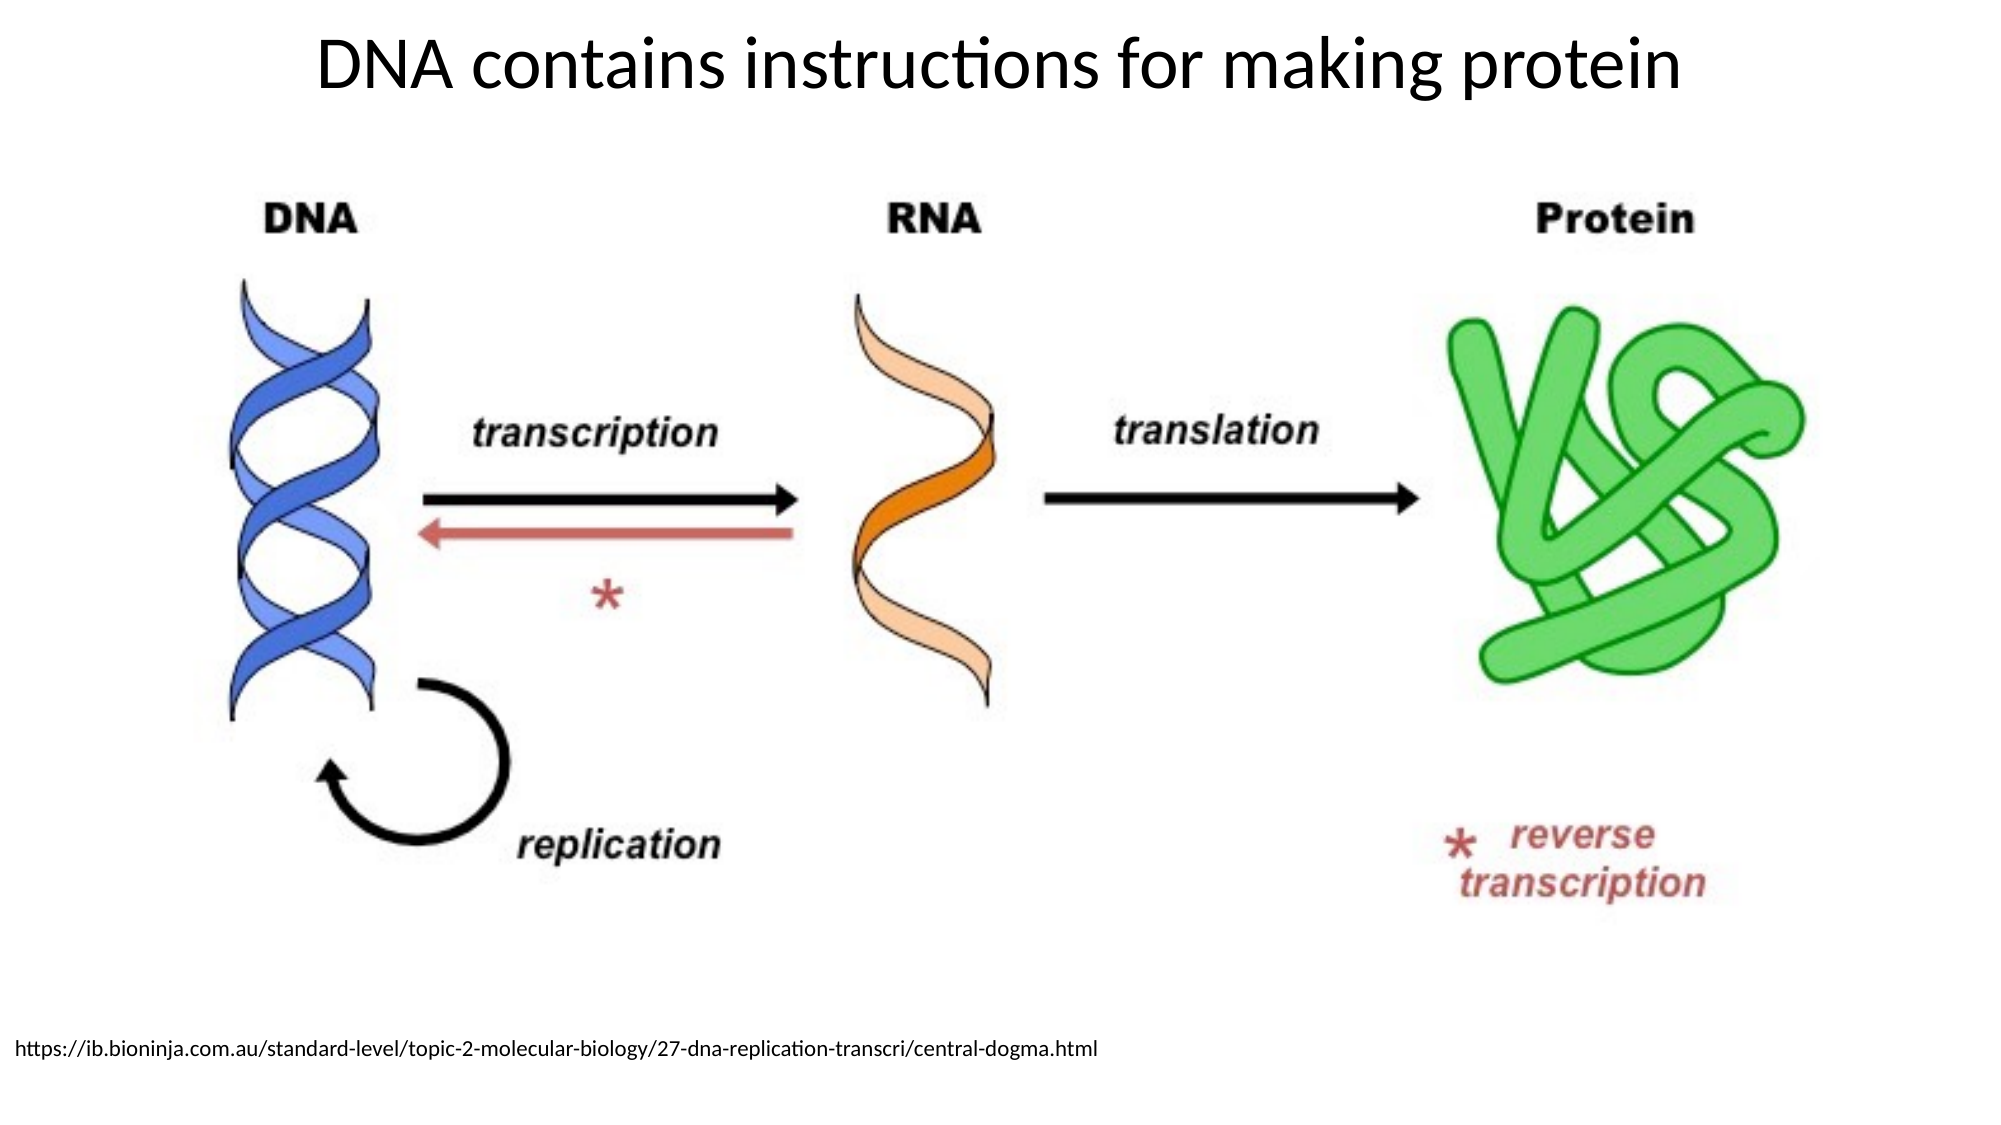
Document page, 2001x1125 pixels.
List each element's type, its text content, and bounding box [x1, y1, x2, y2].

text_box https://ib.bioninja.com.au/standard-level/topic-2-molecular-biology/27-dna-replication-transcri/central-dogma.html [0, 1026, 1205, 1069]
text_box DNA contains instructions for making protein [0, 5, 2000, 111]
picture [114, 132, 1886, 933]
